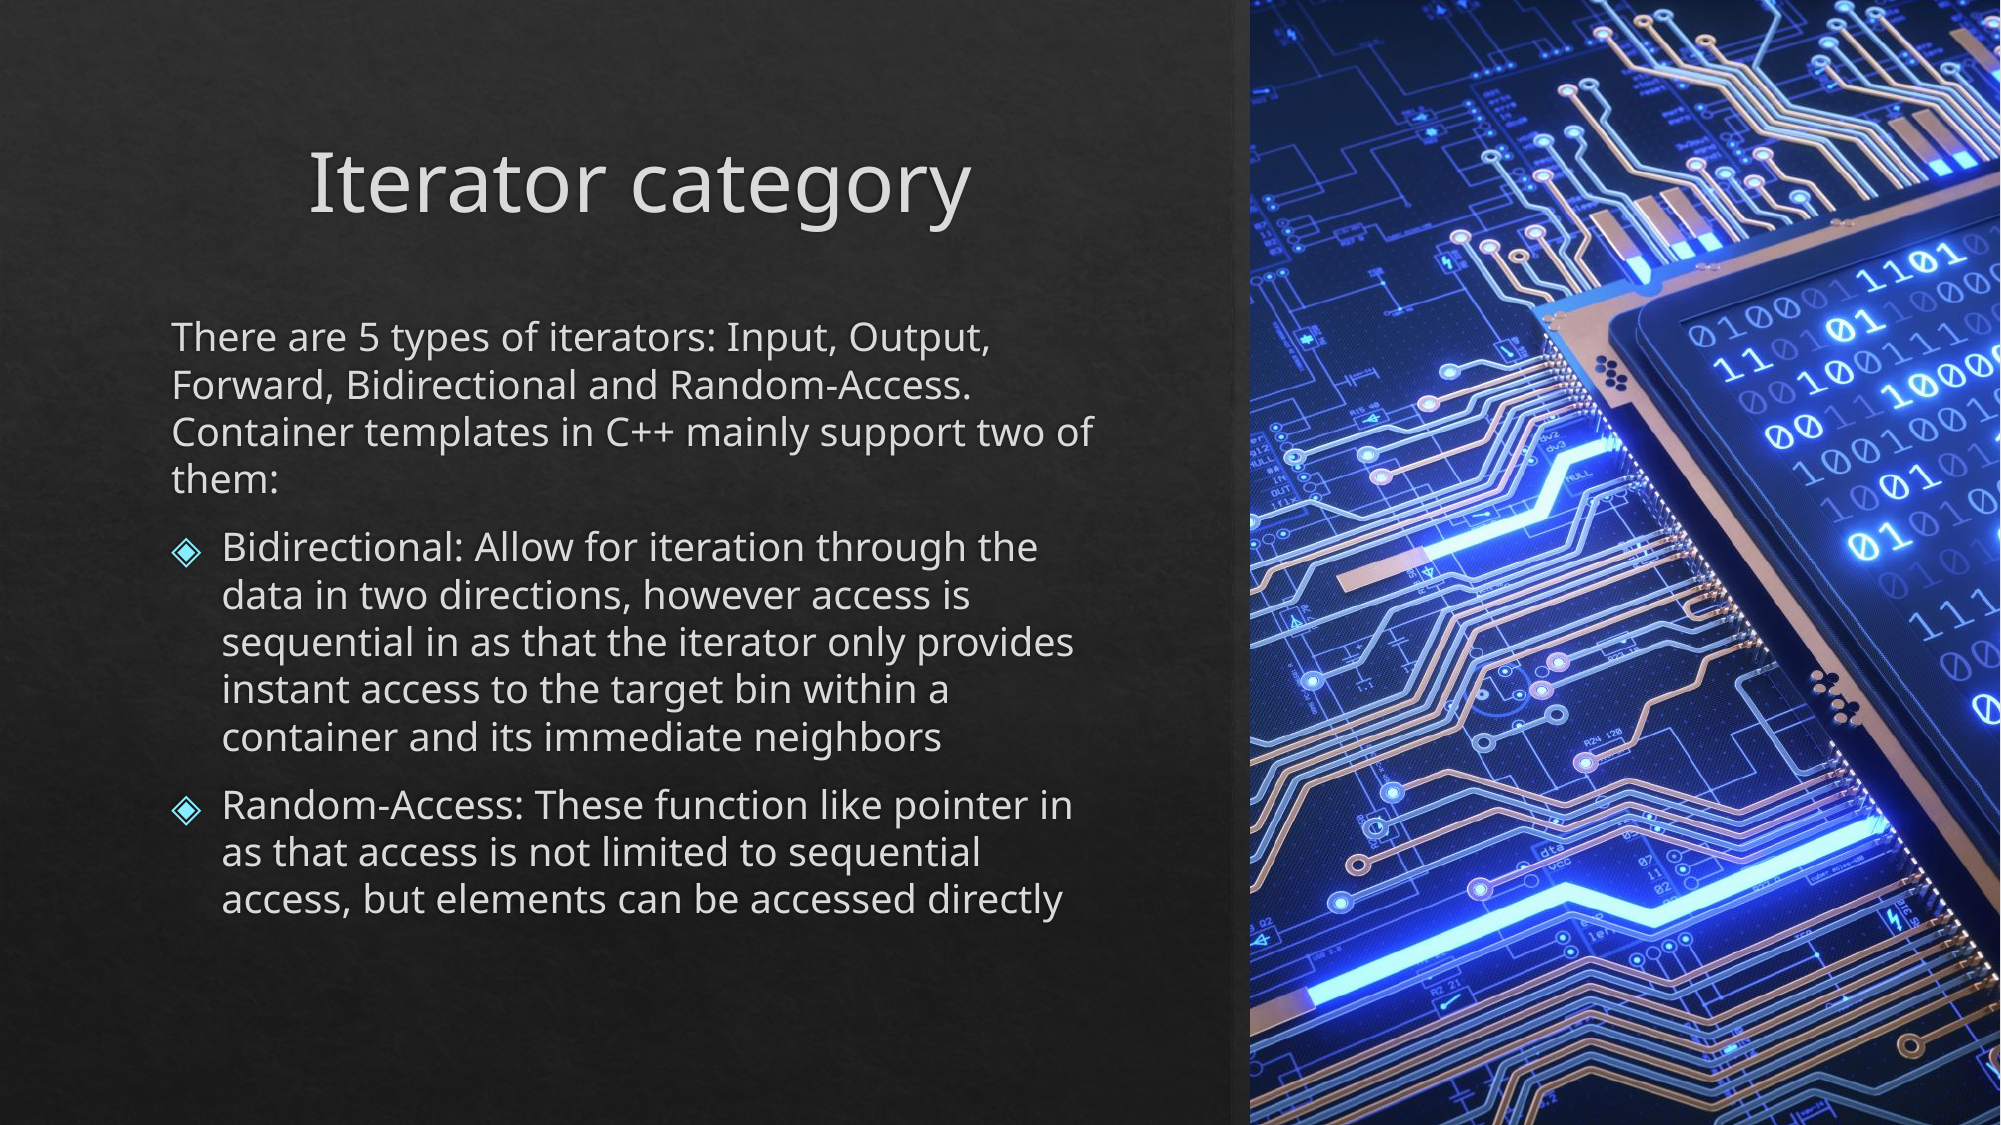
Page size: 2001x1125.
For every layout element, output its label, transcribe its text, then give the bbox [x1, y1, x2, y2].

title Iterator category [149, 99, 1131, 260]
picture [0, 0, 2001, 1125]
list There are 5 types of iterators: Input, Output, Forward, Bidirectional and Random-Access. Container templates in C++ mainly support two of them: Bidirectional: Allow for iteration through the data in two directions, however access is sequential in as that the iterator only provides instant access to the target bin within a container and its immediate neighbors Random-Access: These function like pointer in as that access is not limited to sequential access, but elements can be accessed directly [149, 299, 1131, 935]
